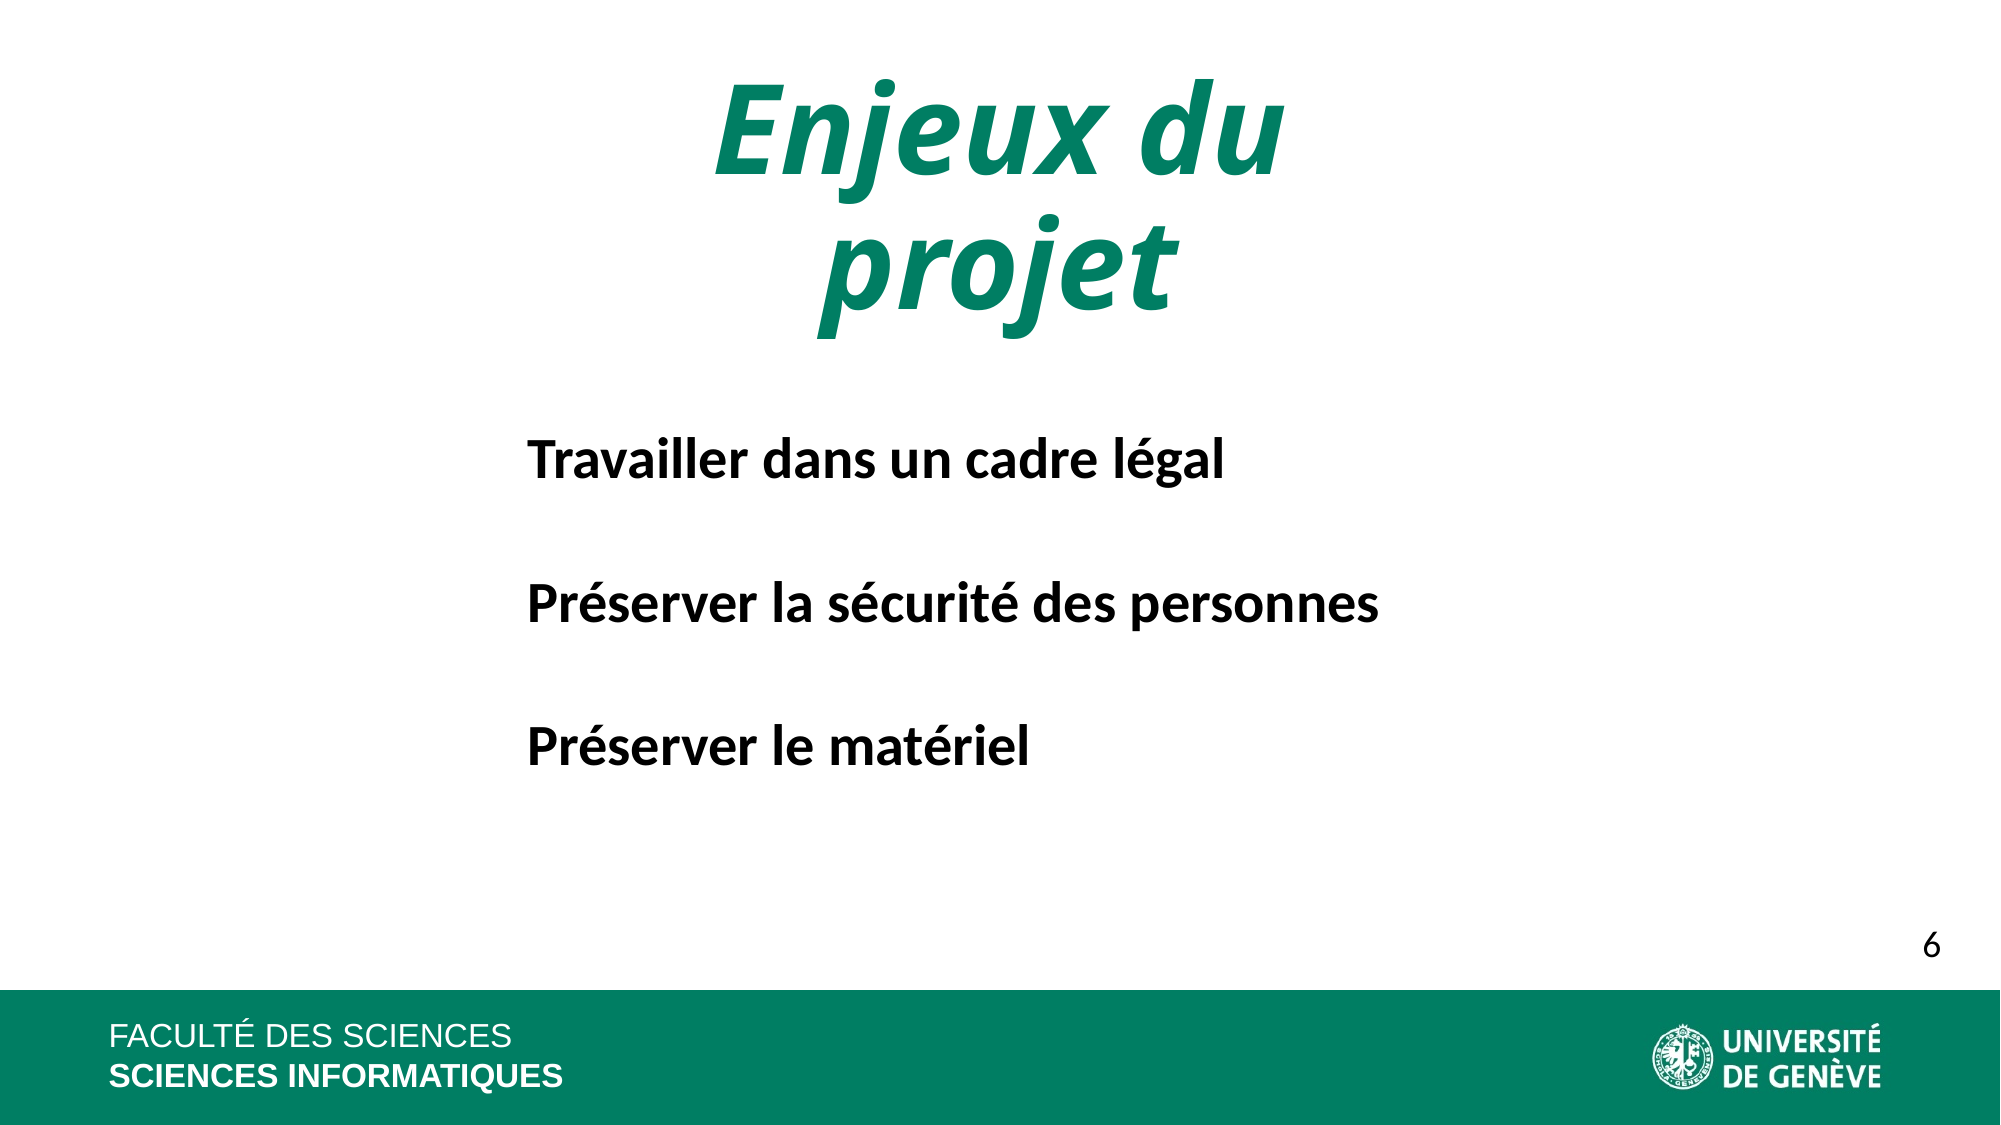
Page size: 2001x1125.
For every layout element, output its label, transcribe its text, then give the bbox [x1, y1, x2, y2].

text_box FACULTÉ DES SCIENCES SCIENCES INFORMATIQUES [93, 1006, 1409, 1102]
picture [0, 990, 2000, 1125]
text_box Enjeux du projet [512, 58, 1488, 248]
text_box 6 [1907, 912, 1954, 973]
text_box Travailler dans un cadre légal Préserver la sécurité des personnes Préserver le matériel [512, 420, 1672, 965]
